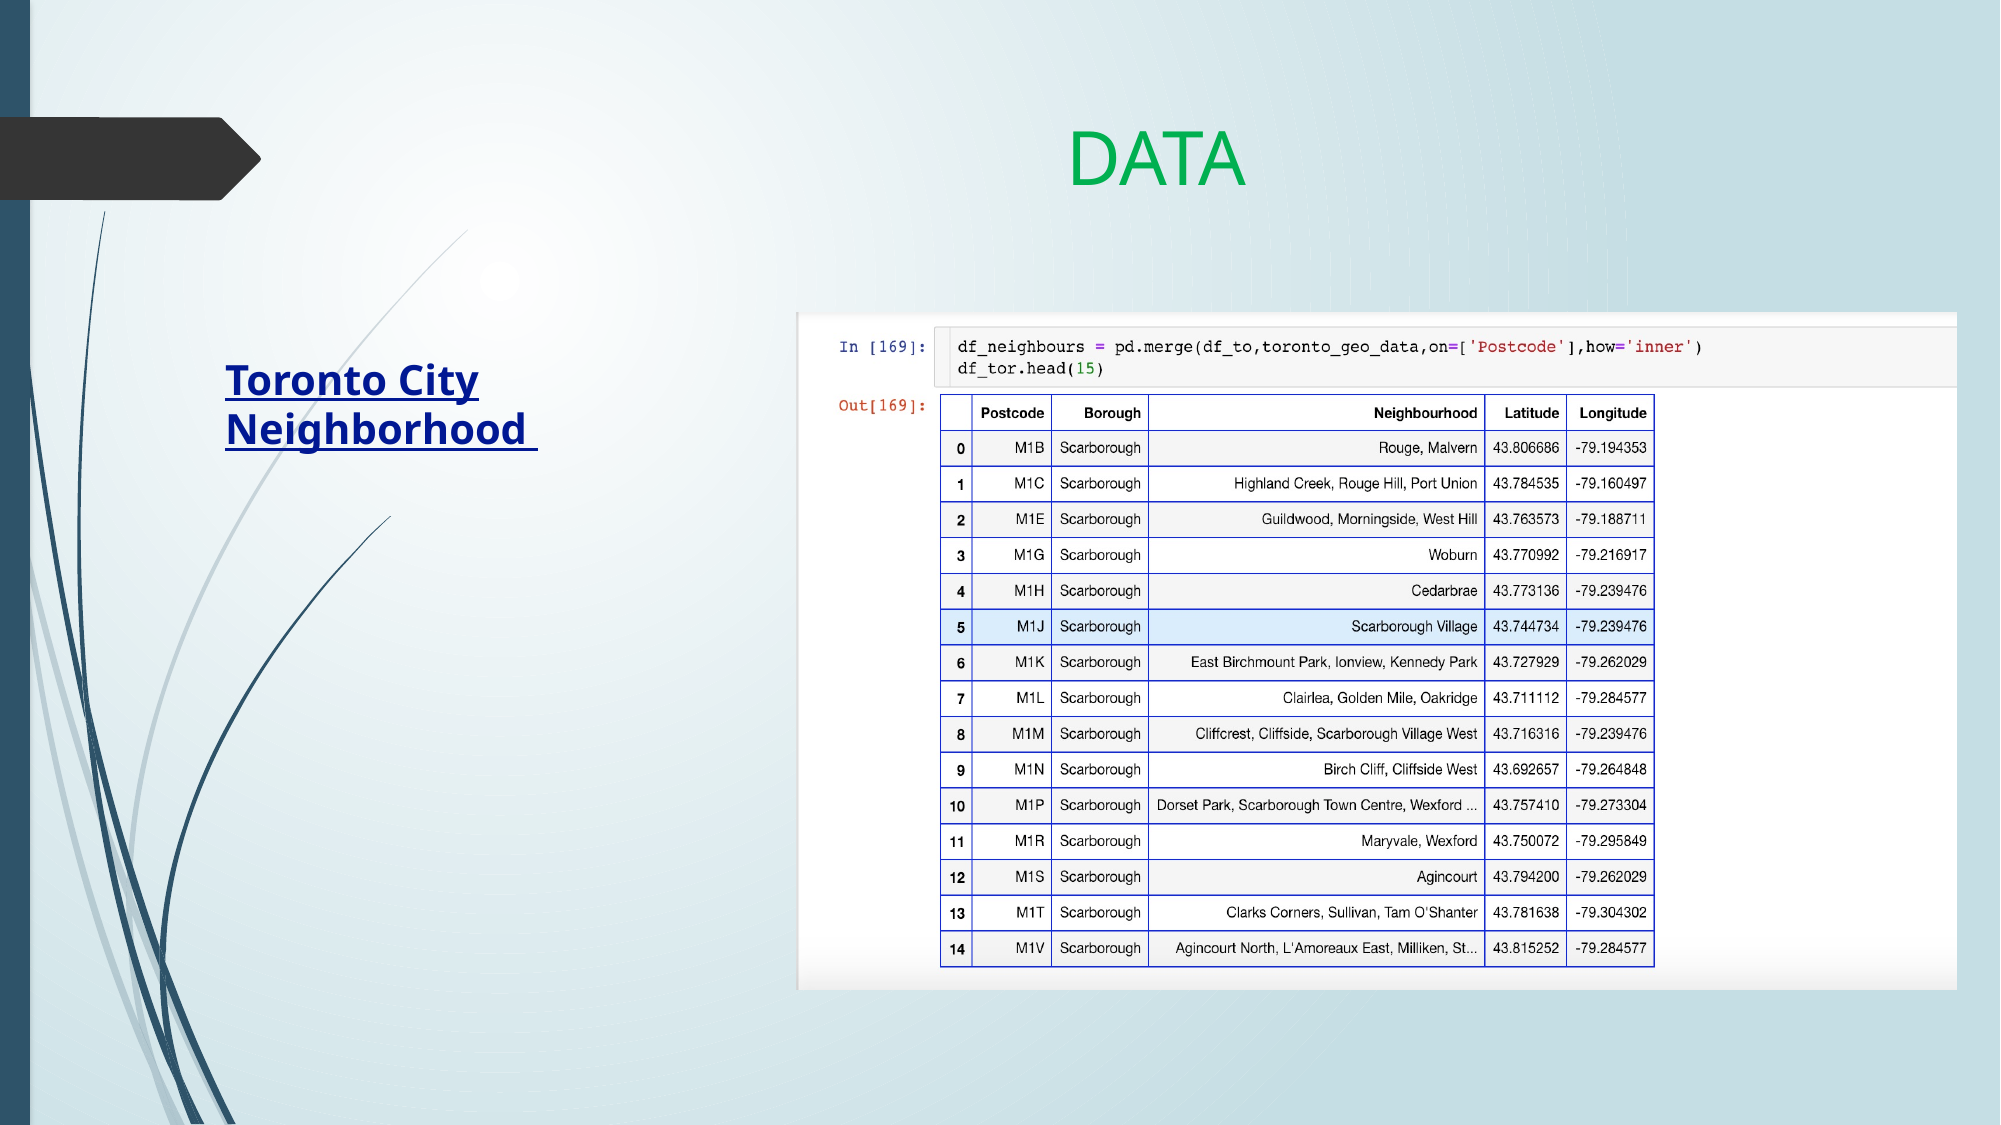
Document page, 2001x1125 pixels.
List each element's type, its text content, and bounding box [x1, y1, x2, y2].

text_box Toronto City Neighborhood [210, 345, 649, 461]
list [795, 312, 1957, 990]
title DATA [425, 102, 1888, 313]
